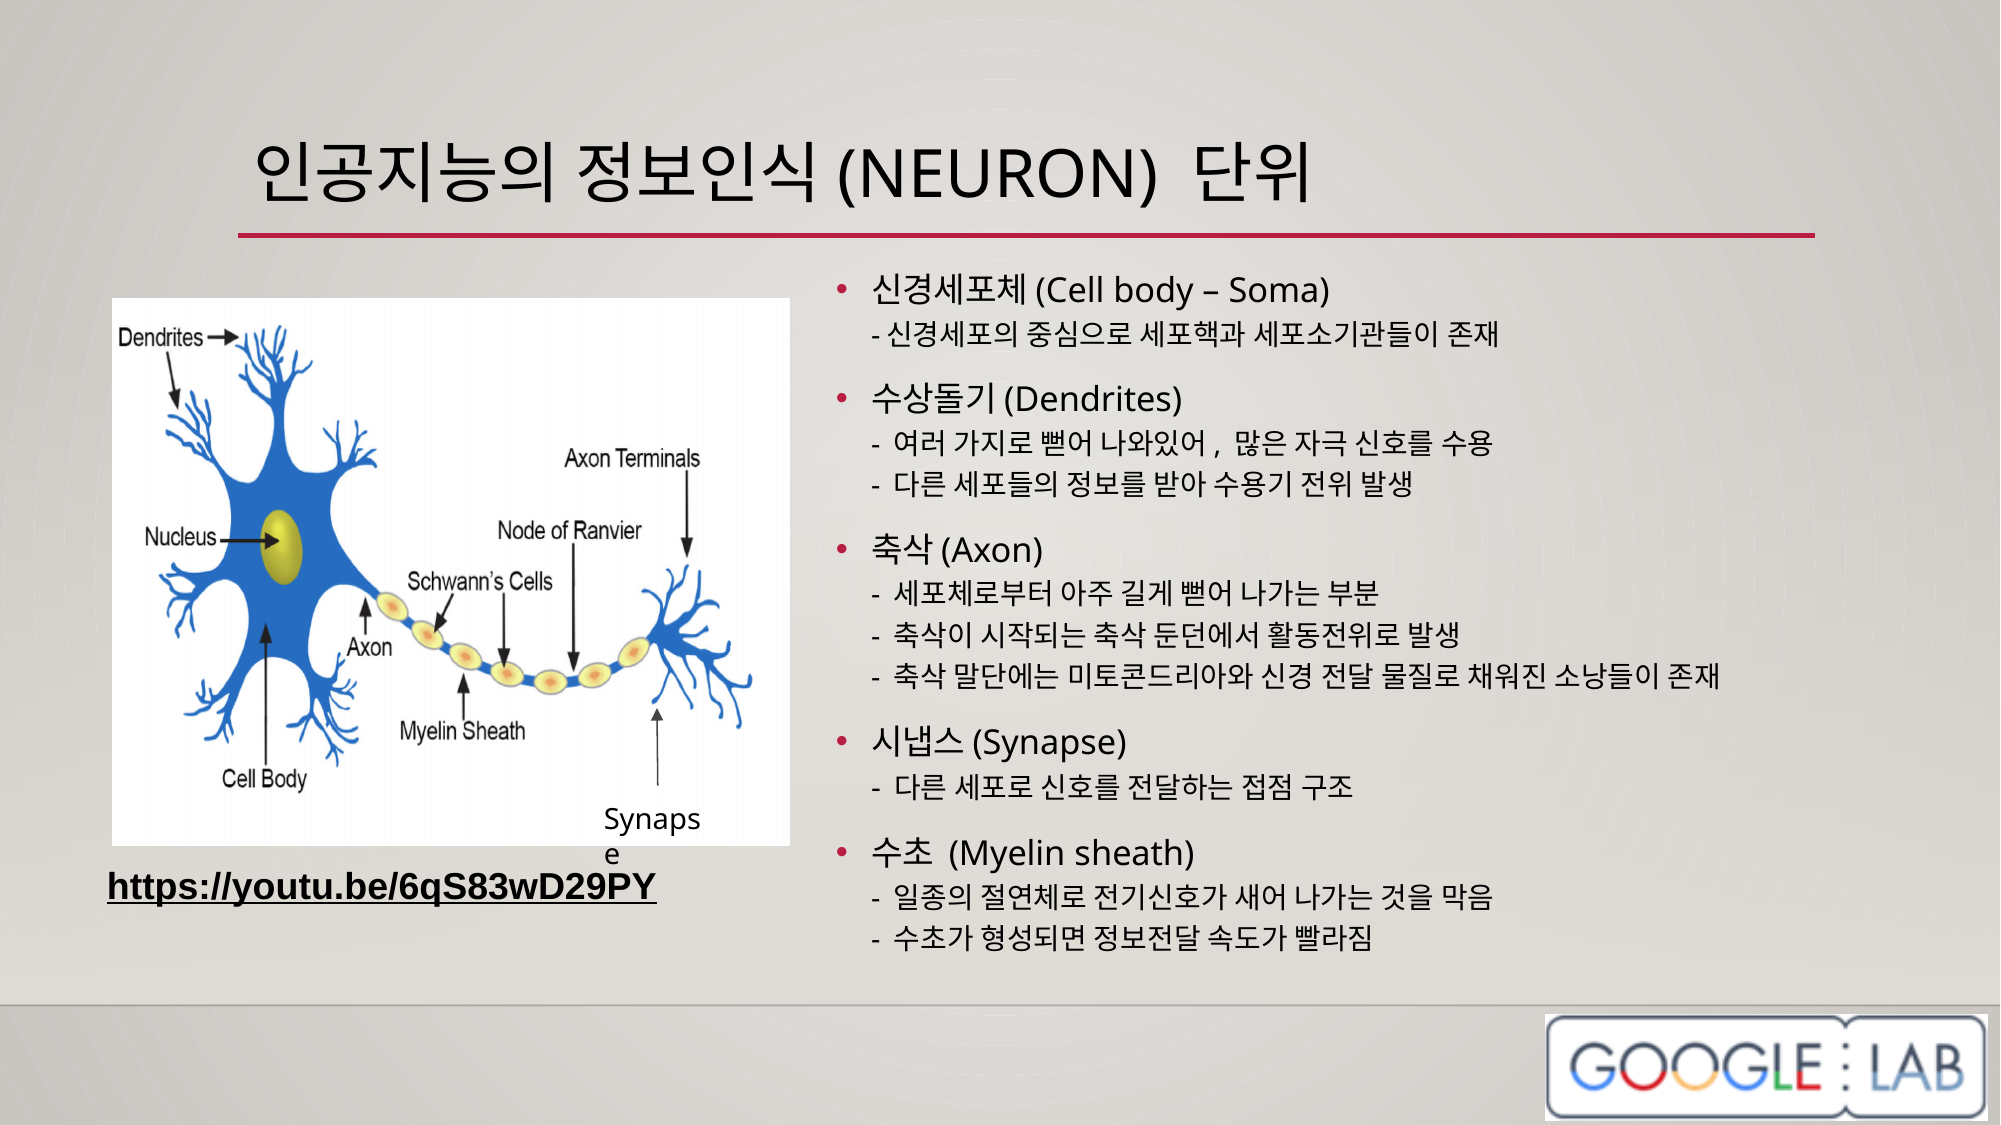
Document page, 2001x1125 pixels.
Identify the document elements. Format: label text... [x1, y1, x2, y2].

text_box Synapse [588, 855, 727, 886]
picture [1545, 1014, 1988, 1121]
list 신경세포체(Cell body – Soma) -신경세포의 중심으로 세포핵과 세포소기관들이 존재 수상돌기(Dendrites) - 여러 가지로 뻗어 나와있어, 많은 자극 신호를 수용 - 다른 세포들의 정보를 받아 수용기 전위 발생 축삭(Axon) - 세포체로부터 아주 길게 뻗어 나가는 부분 - 축삭이 시작되는 축삭 둔던에서 활동전위로 발생 - 축삭 말단에는 미토콘드리아와 신경 전달 물질로 채워진 소낭들이 존재 시냅스(Synapse) - 다른 세포로 신호를 전달하는 접점 구조 수초 (Myelin sheath) - 일종의 절연체로 전기신호가 새어 나가는 것을 막음 - 수초가 형성되면 정보전달 속도가 빨라짐 [820, 252, 1970, 966]
title 인공지능의 정보인식(NEURON) 단위 [238, 131, 1814, 229]
picture [112, 297, 790, 846]
text_box https://youtu.be/6qS83wD29PY [91, 854, 801, 915]
